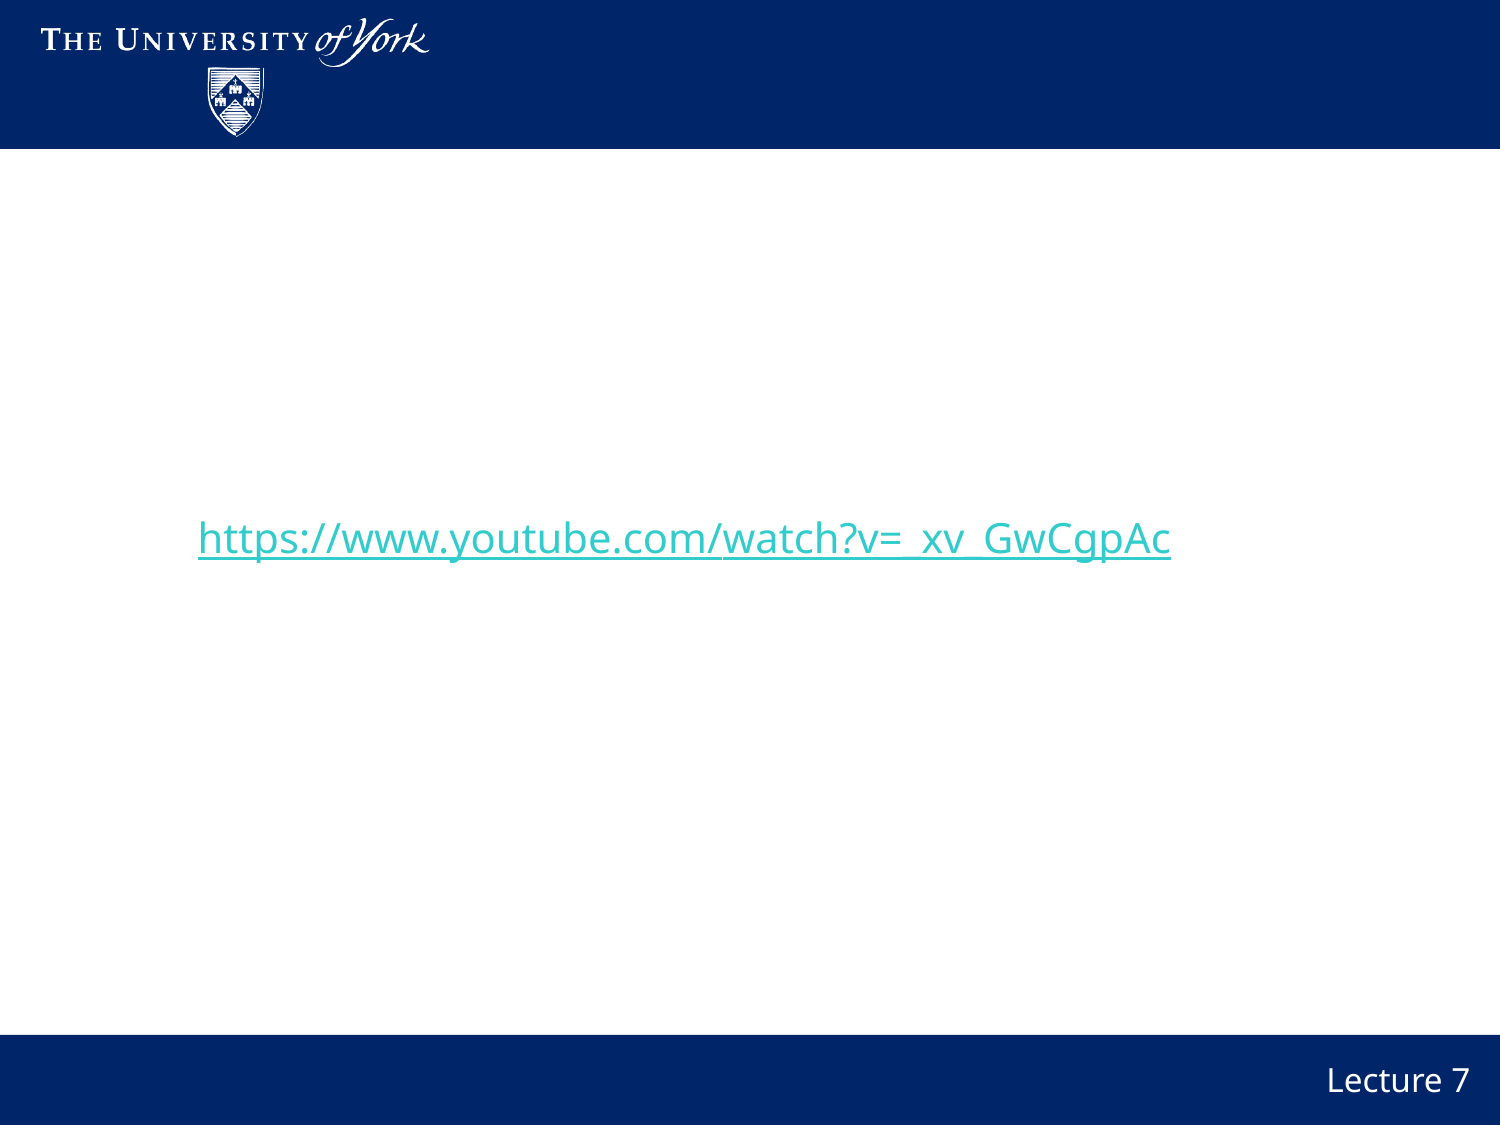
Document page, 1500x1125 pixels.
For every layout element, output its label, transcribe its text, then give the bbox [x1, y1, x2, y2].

text_box Lecture 7 [1297, 1052, 1500, 1107]
text_box https://www.youtube.com/watch?v=_xv_GwCgpAc [182, 504, 1341, 577]
picture [41, 18, 430, 138]
